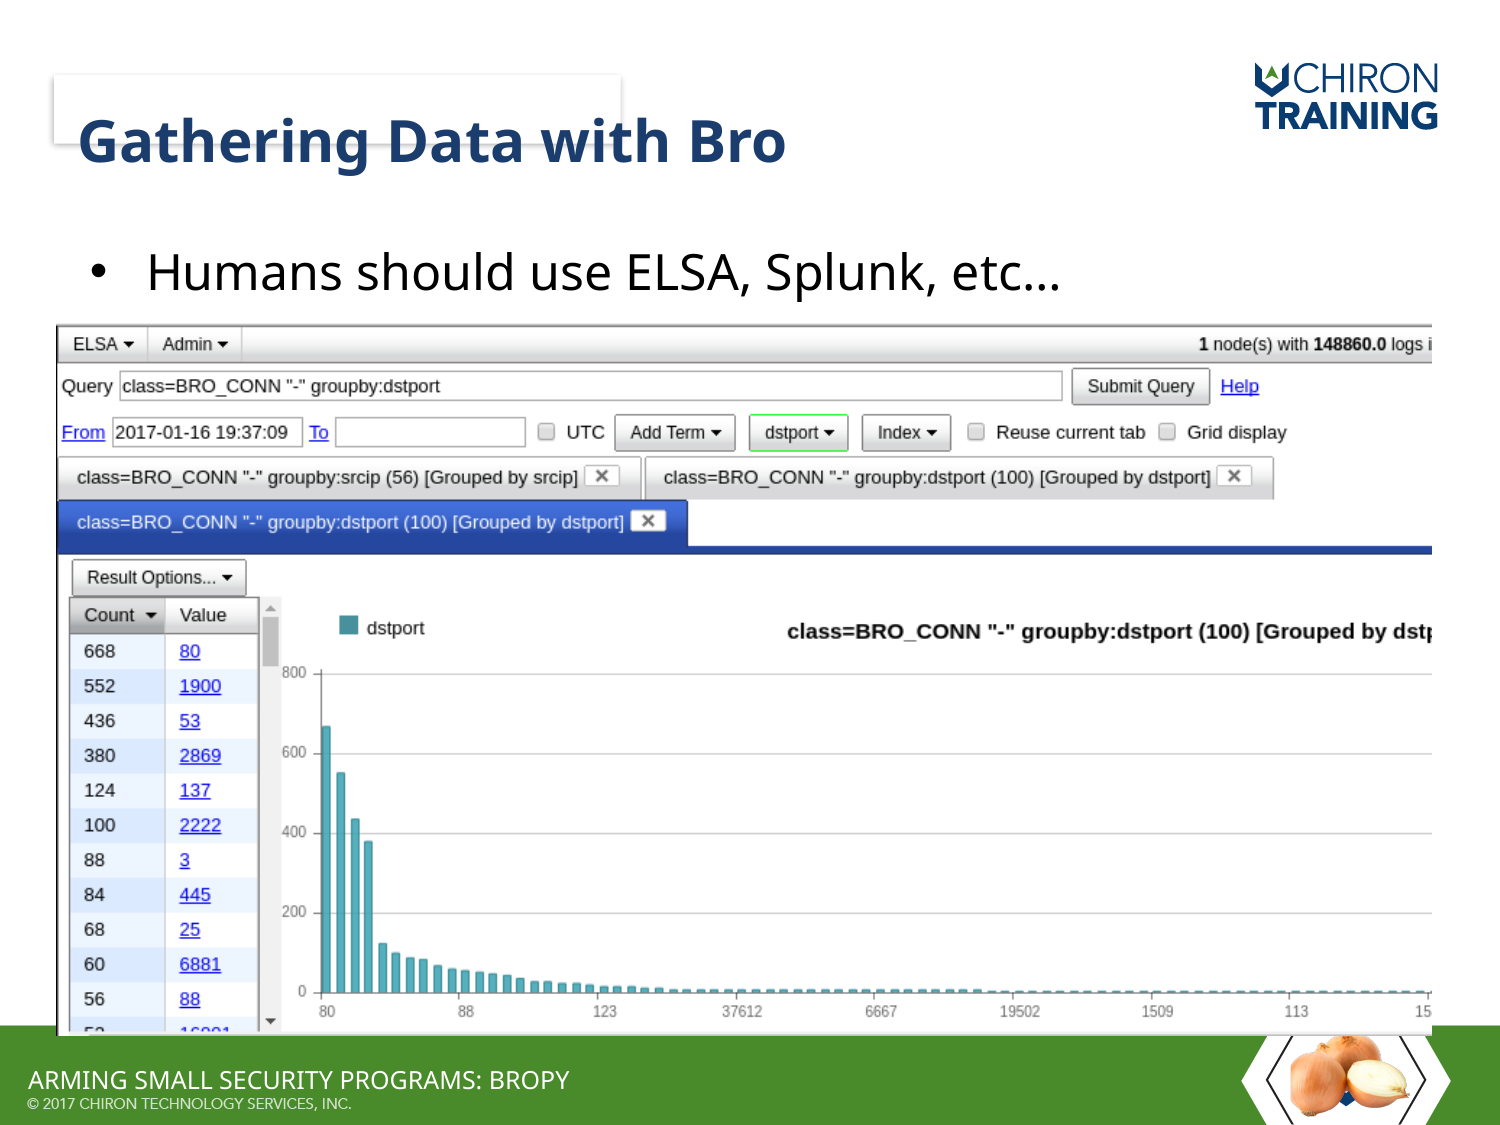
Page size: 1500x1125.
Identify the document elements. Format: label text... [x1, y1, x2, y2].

list Humans should use ELSA, Splunk, etc… [75, 232, 1425, 322]
title Gathering Data with Bro [62, 45, 1338, 233]
picture [0, 0, 1500, 1125]
